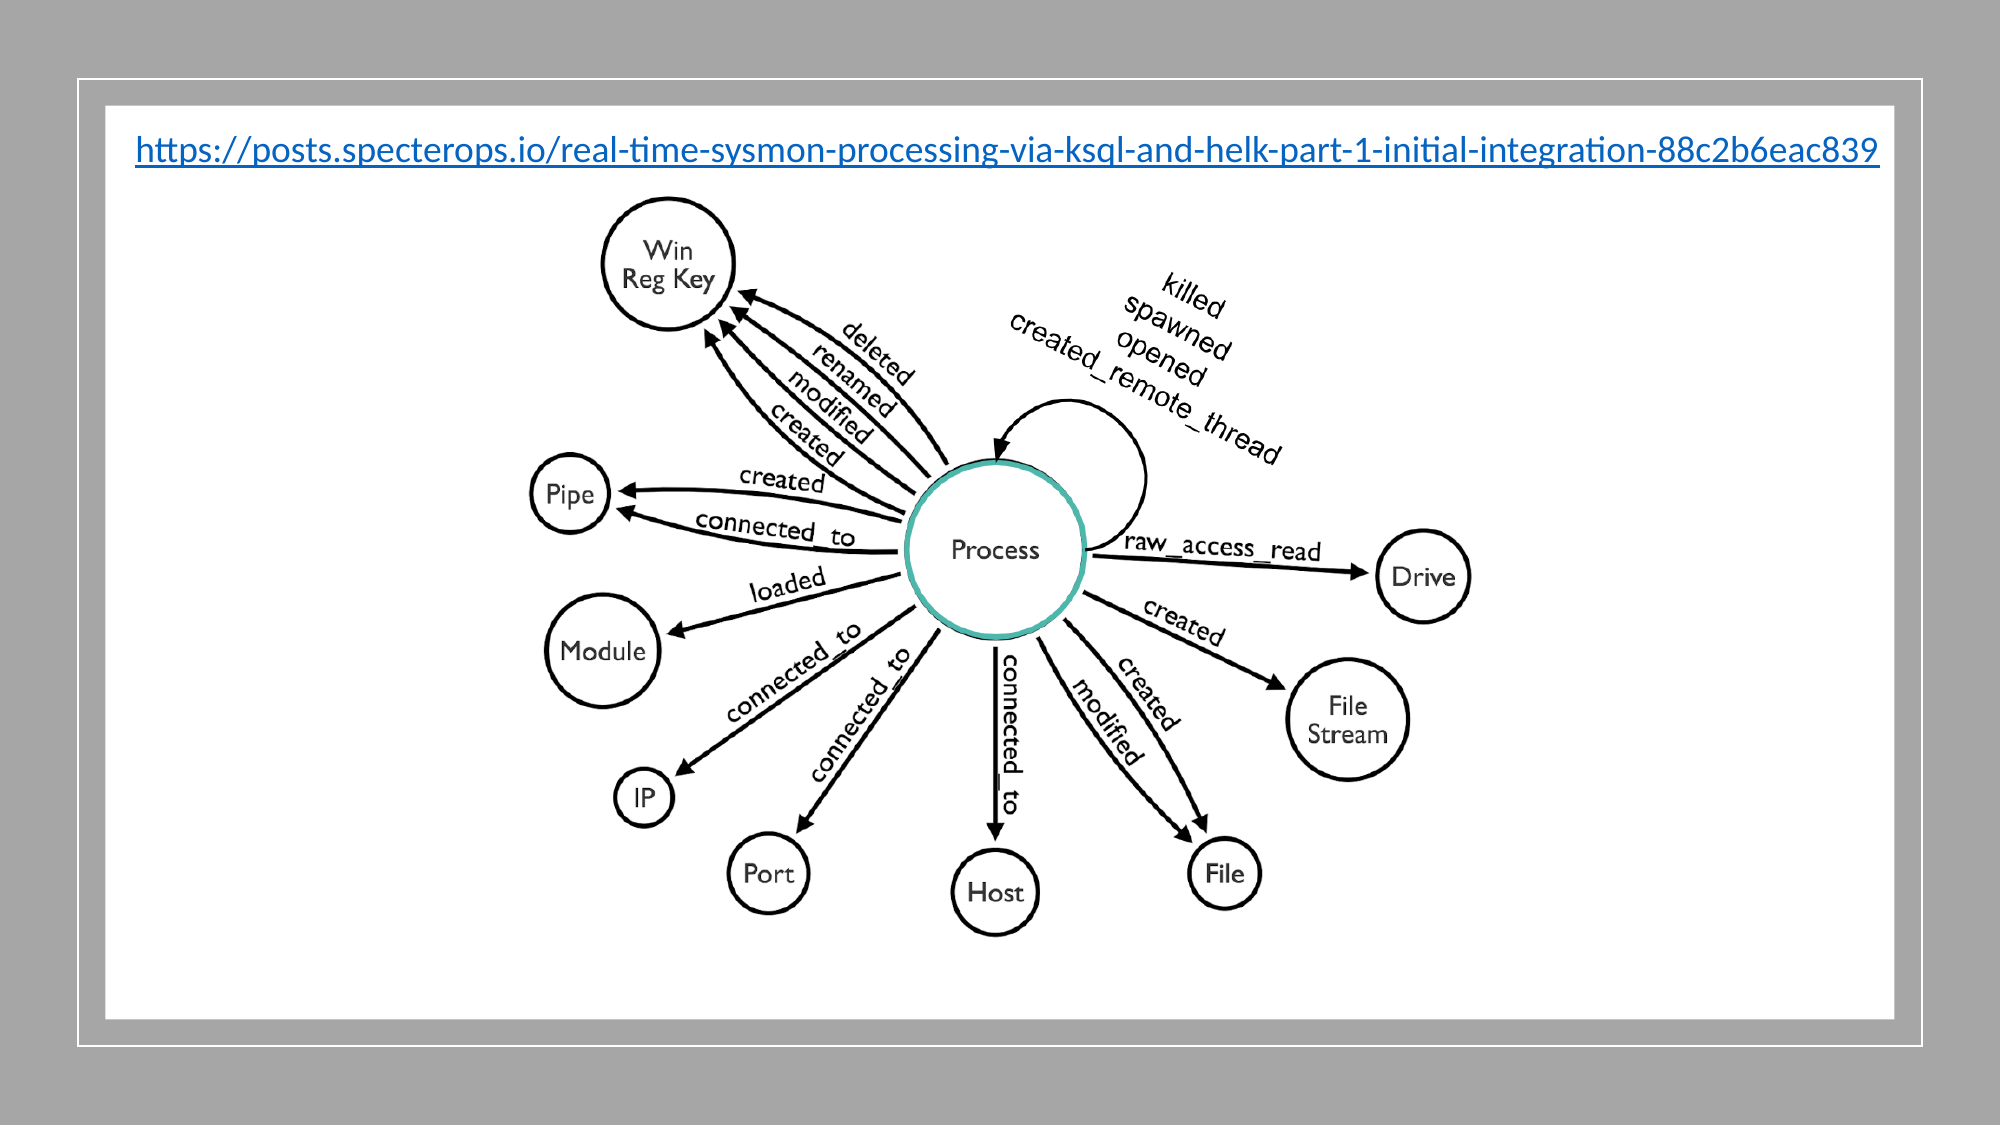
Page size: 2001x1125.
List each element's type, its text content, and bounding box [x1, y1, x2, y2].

text_box https://posts.specterops.io/real-time-sysmon-processing-via-ksql-and-helk-part-1-initial-integration-88c2b6eac839 [120, 117, 1922, 178]
text_box [77, 78, 1923, 1047]
text_box [0, 0, 2000, 1125]
text_box [104, 104, 1895, 1020]
picture [524, 184, 1476, 940]
